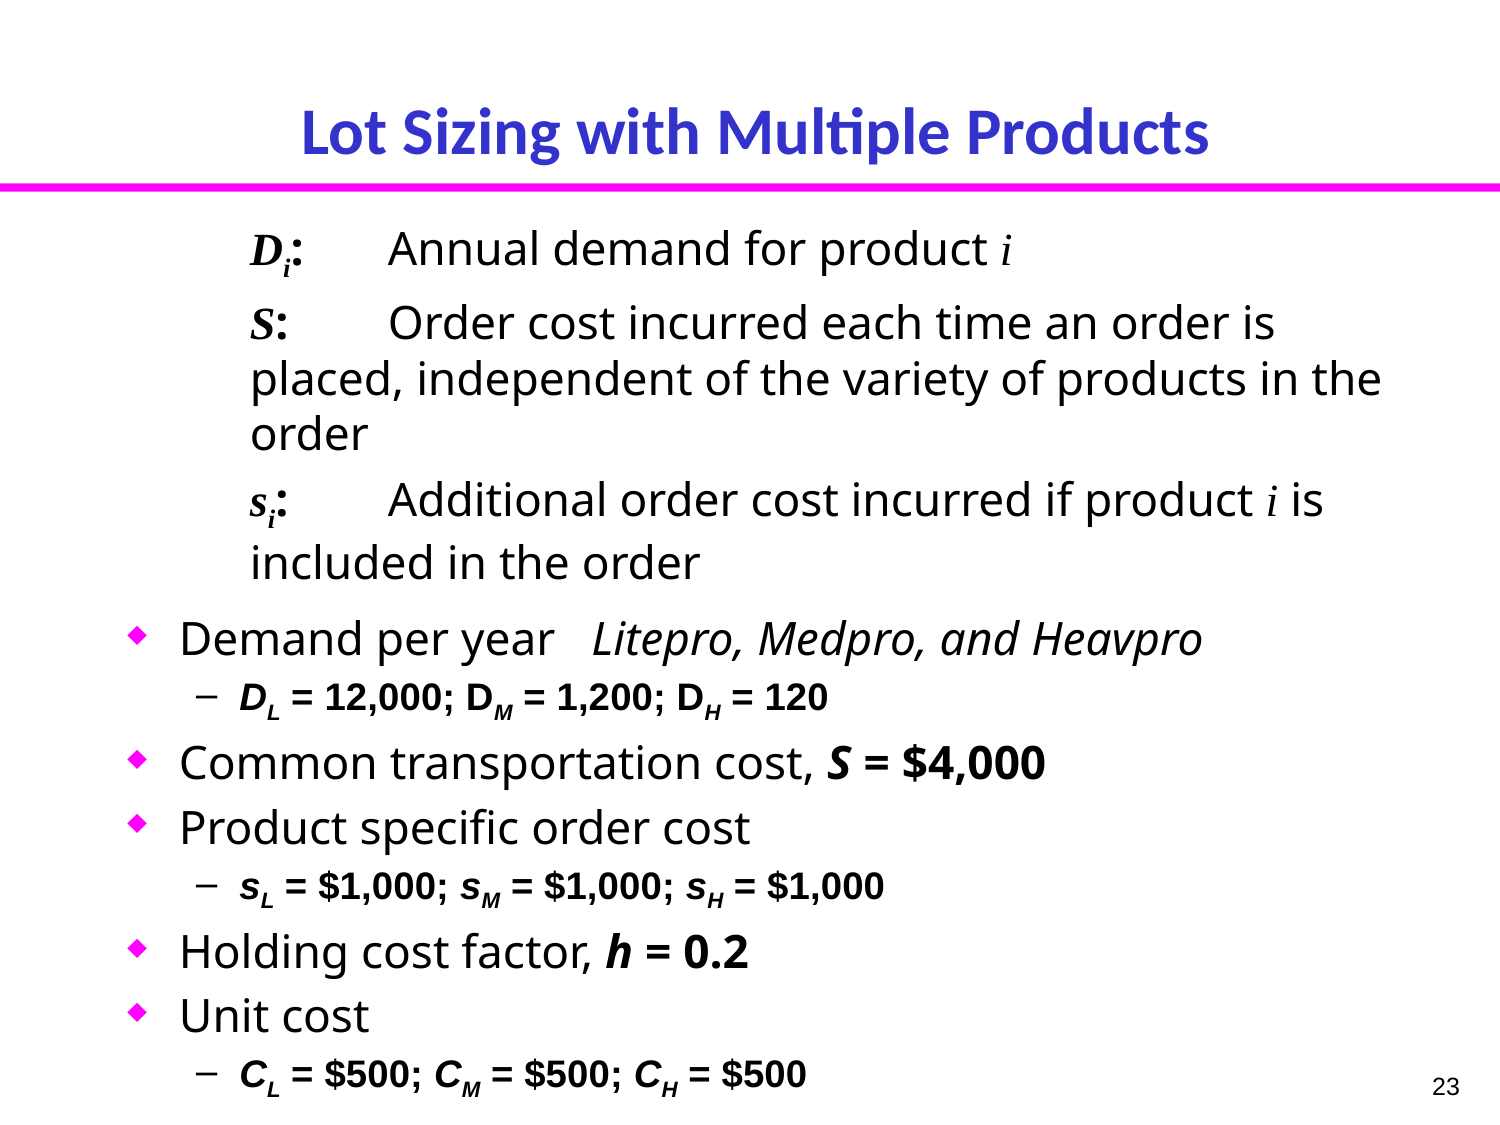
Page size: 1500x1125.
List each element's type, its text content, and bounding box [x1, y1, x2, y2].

list Di: Annual demand for product i S: Order cost incurred each time an order is placed, independent of the variety of products in the order si: Additional order cost incurred if product i is included in the order Demand per year Litepro, Medpro, and Heavpro DL = 12,000; DM = 1,200; DH = 120 Common transportation cost, S = $4,000 Product specific order cost sL = $1,000; sM = $1,000; sH = $1,000 Holding cost factor, h = 0.2 Unit cost CL = $500; CM = $500; CH = $500 [112, 212, 1438, 1113]
title Lot Sizing with Multiple Products [62, 62, 1450, 175]
slide_number 23 [1162, 1062, 1475, 1125]
